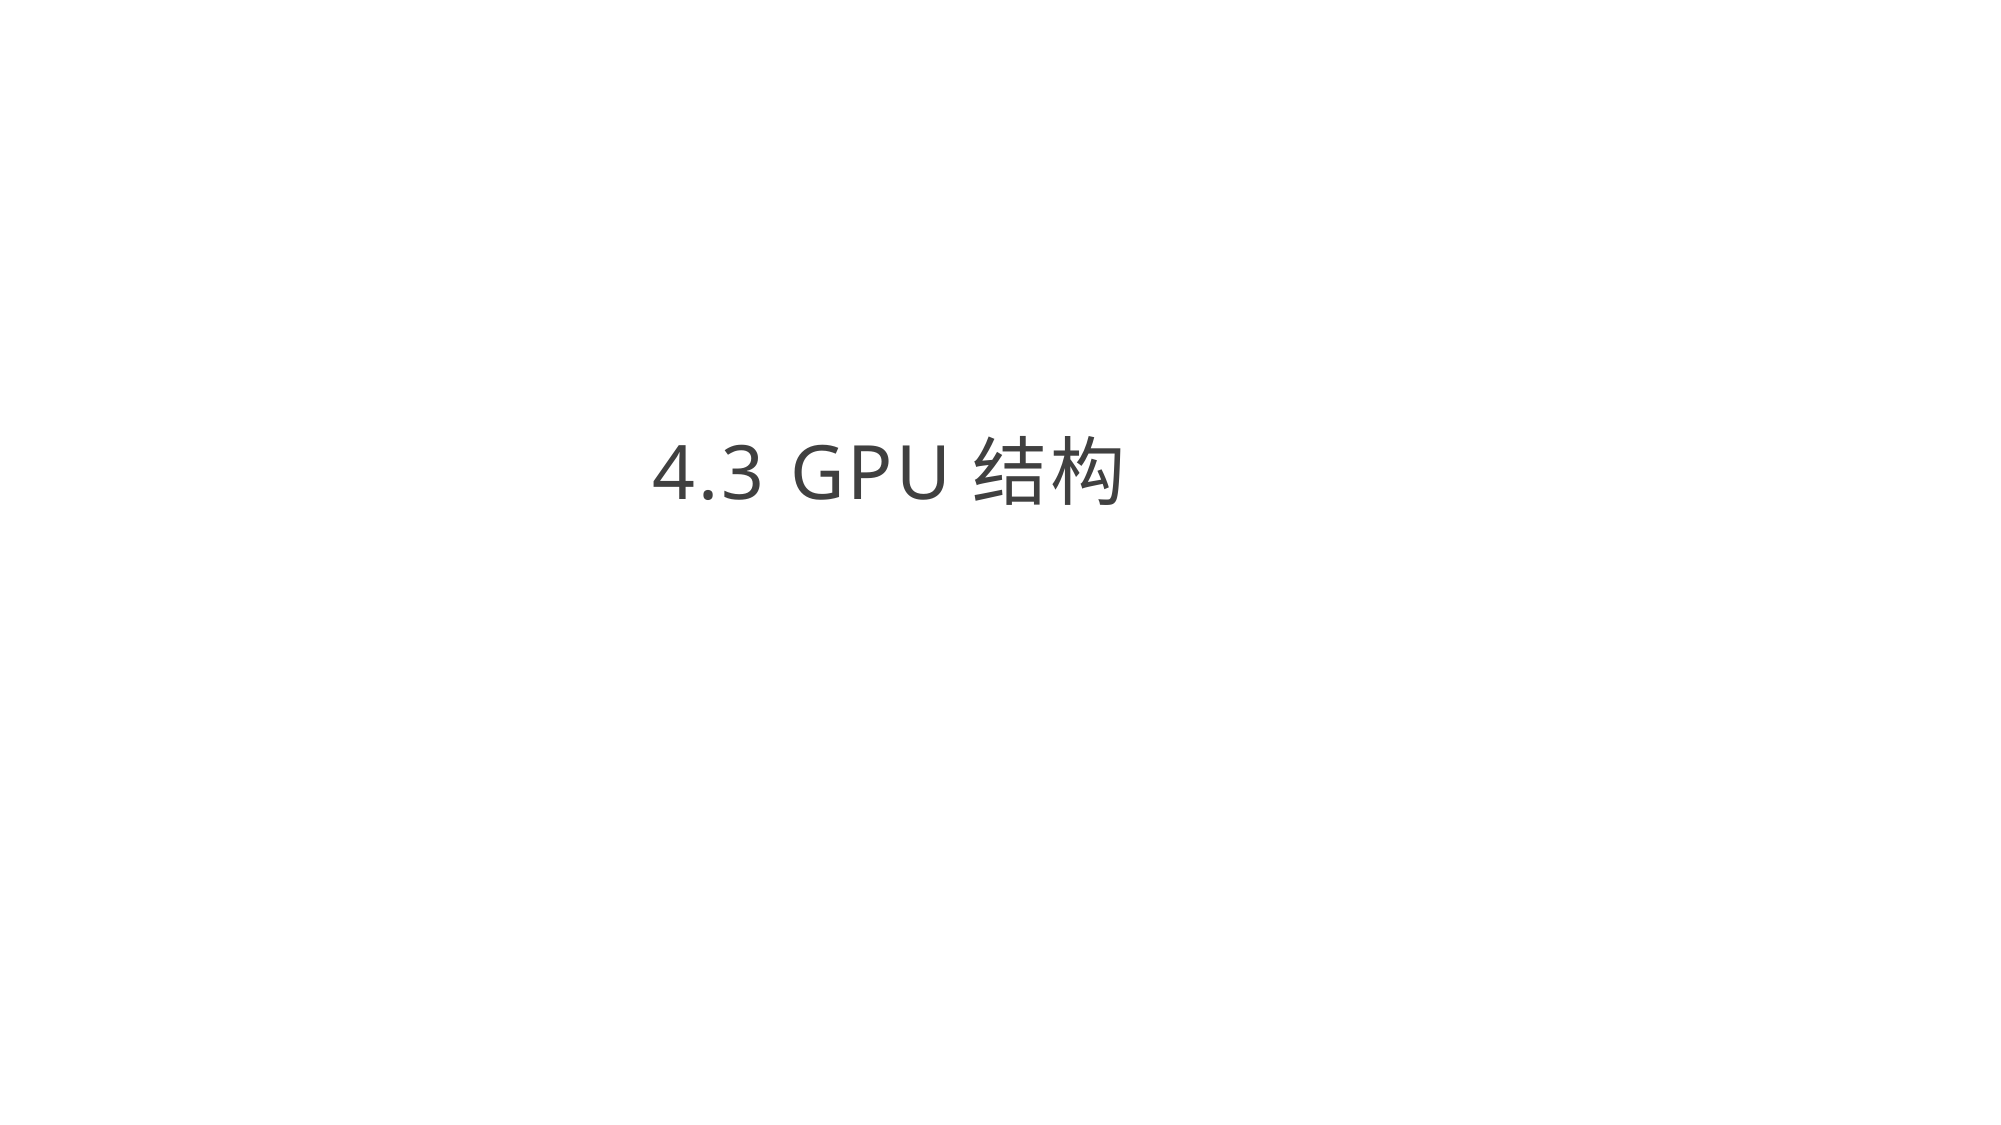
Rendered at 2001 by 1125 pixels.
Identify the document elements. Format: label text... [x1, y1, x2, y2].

title 4.3 GPU结构 [637, 379, 1324, 662]
